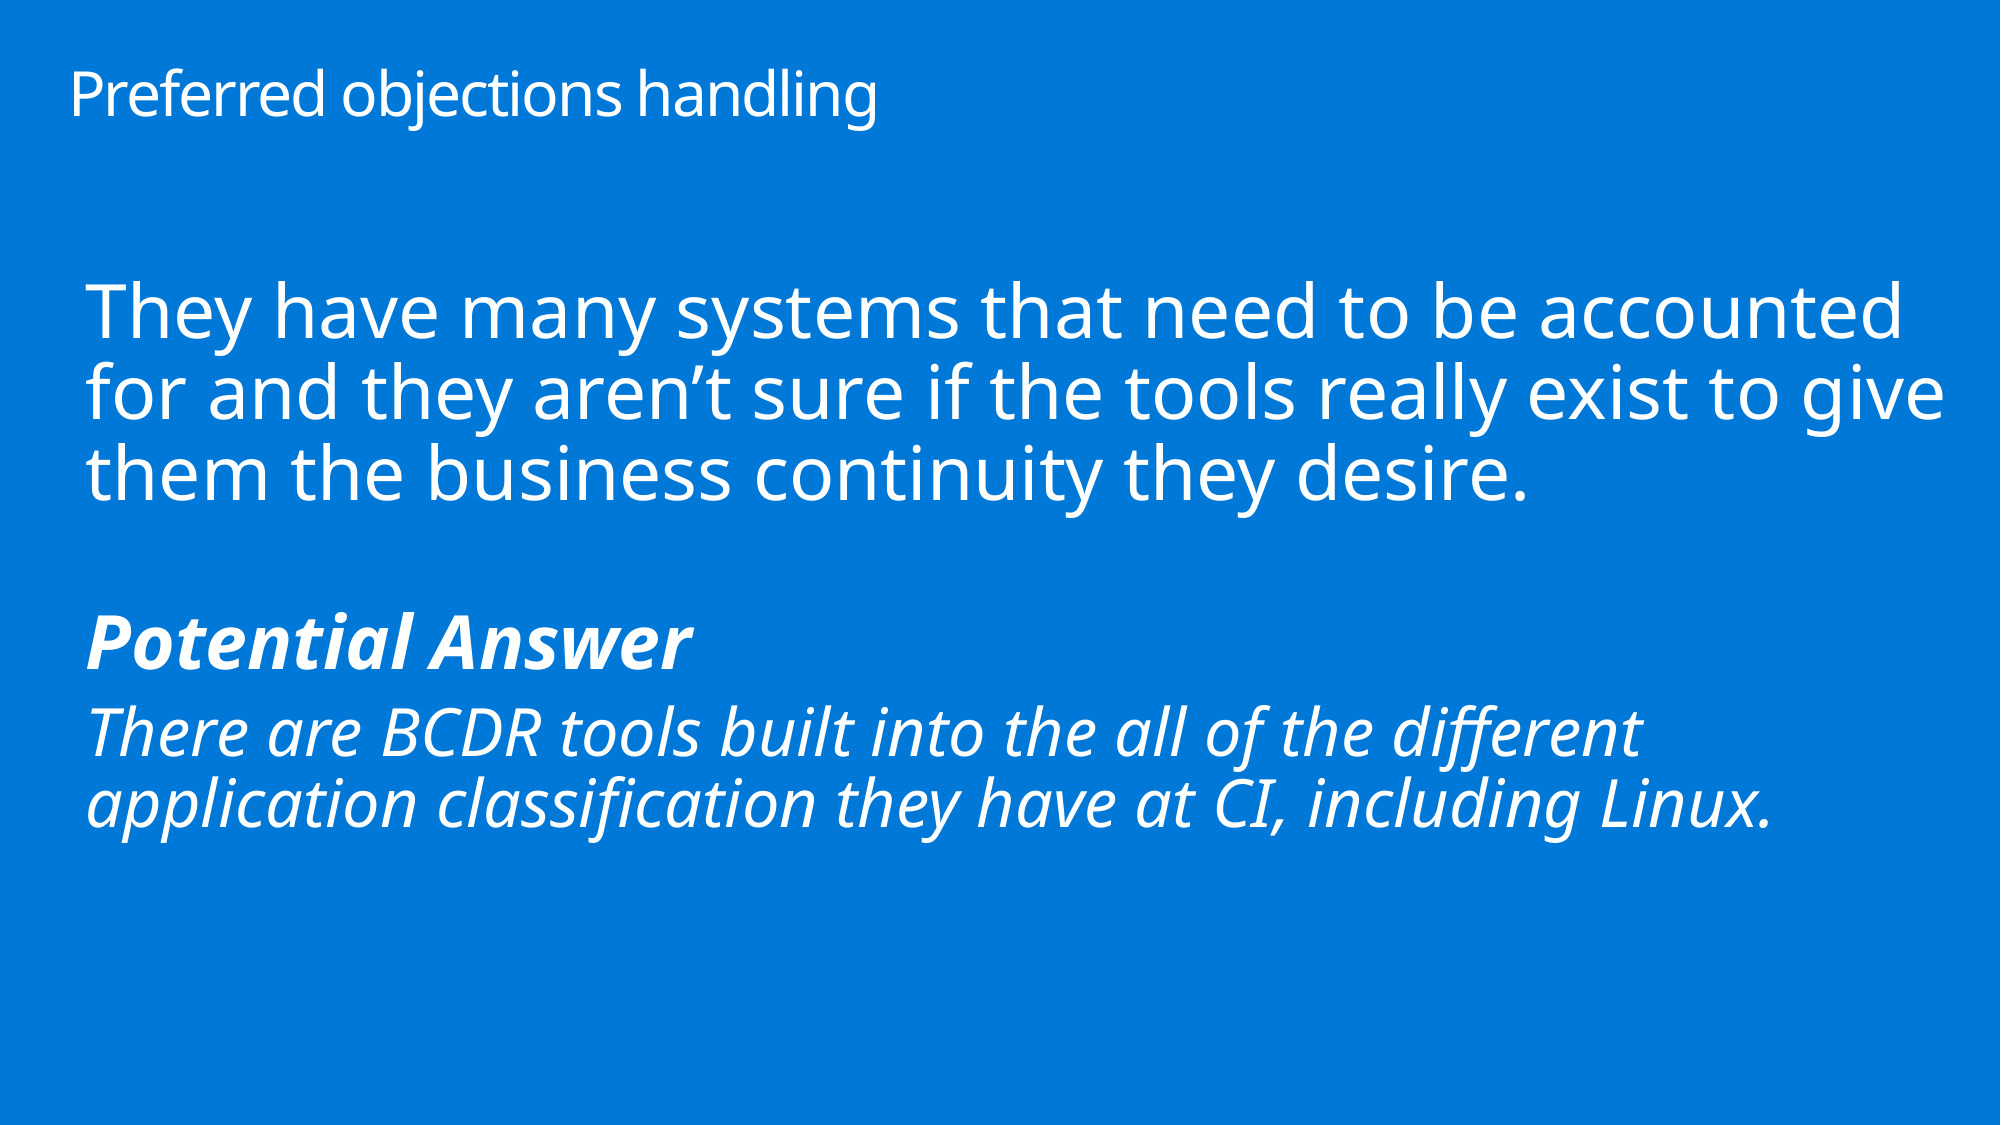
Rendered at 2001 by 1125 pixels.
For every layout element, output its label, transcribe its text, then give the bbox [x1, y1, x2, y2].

title Preferred objections handling [44, 47, 1957, 196]
text_box They have many systems that need to be accounted for and they aren’t sure if the tools really exist to give them the business continuity they desire. Potential Answer There are BCDR tools built into the all of the different application classification they have at CI, including Linux. [55, 250, 1979, 1018]
